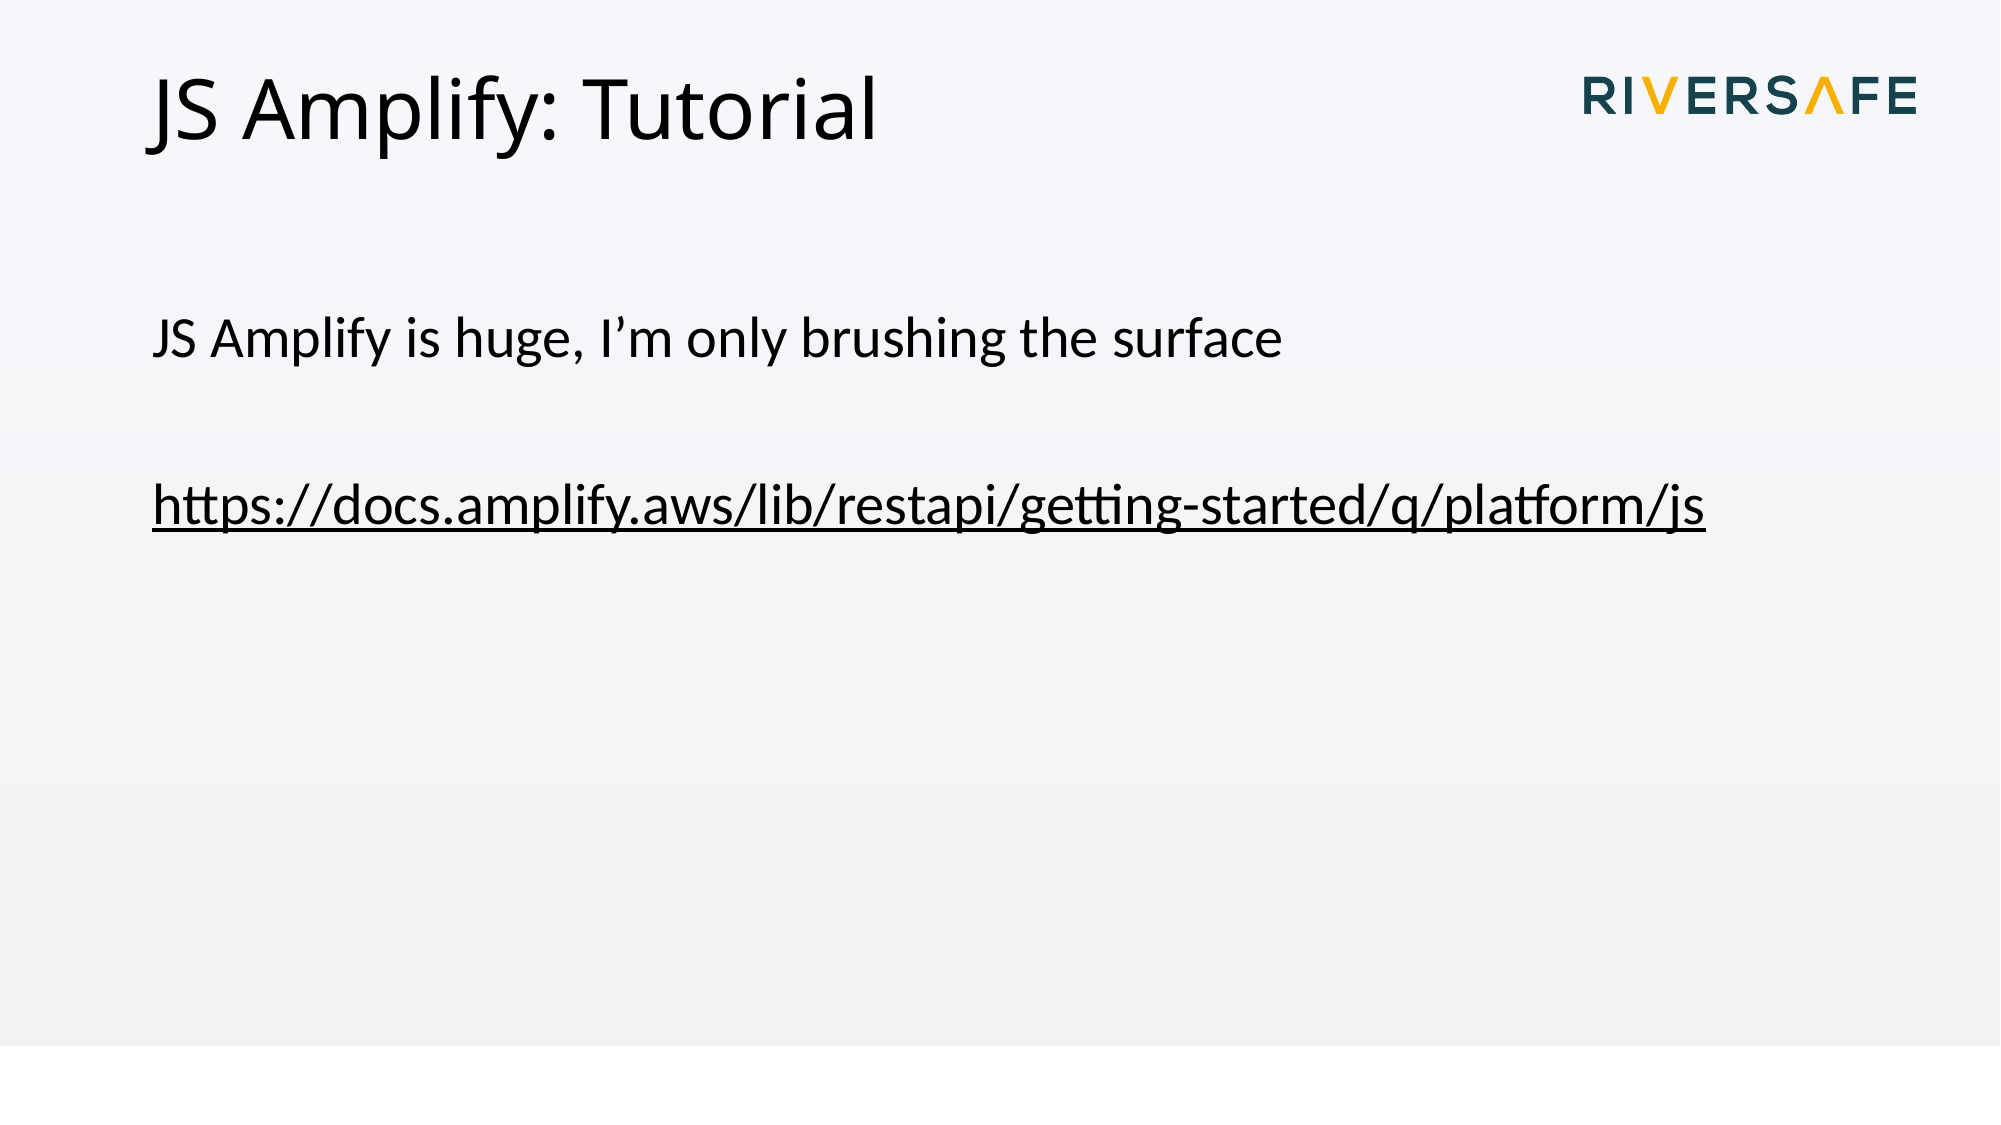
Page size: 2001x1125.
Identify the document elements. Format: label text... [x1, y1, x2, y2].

list JS Amplify is huge, I’m only brushing the surface https://docs.amplify.aws/lib/restapi/getting-started/q/platform/js [137, 299, 1863, 1066]
title JS Amplify: Tutorial [137, 59, 1863, 278]
picture [1863, 75, 1916, 115]
